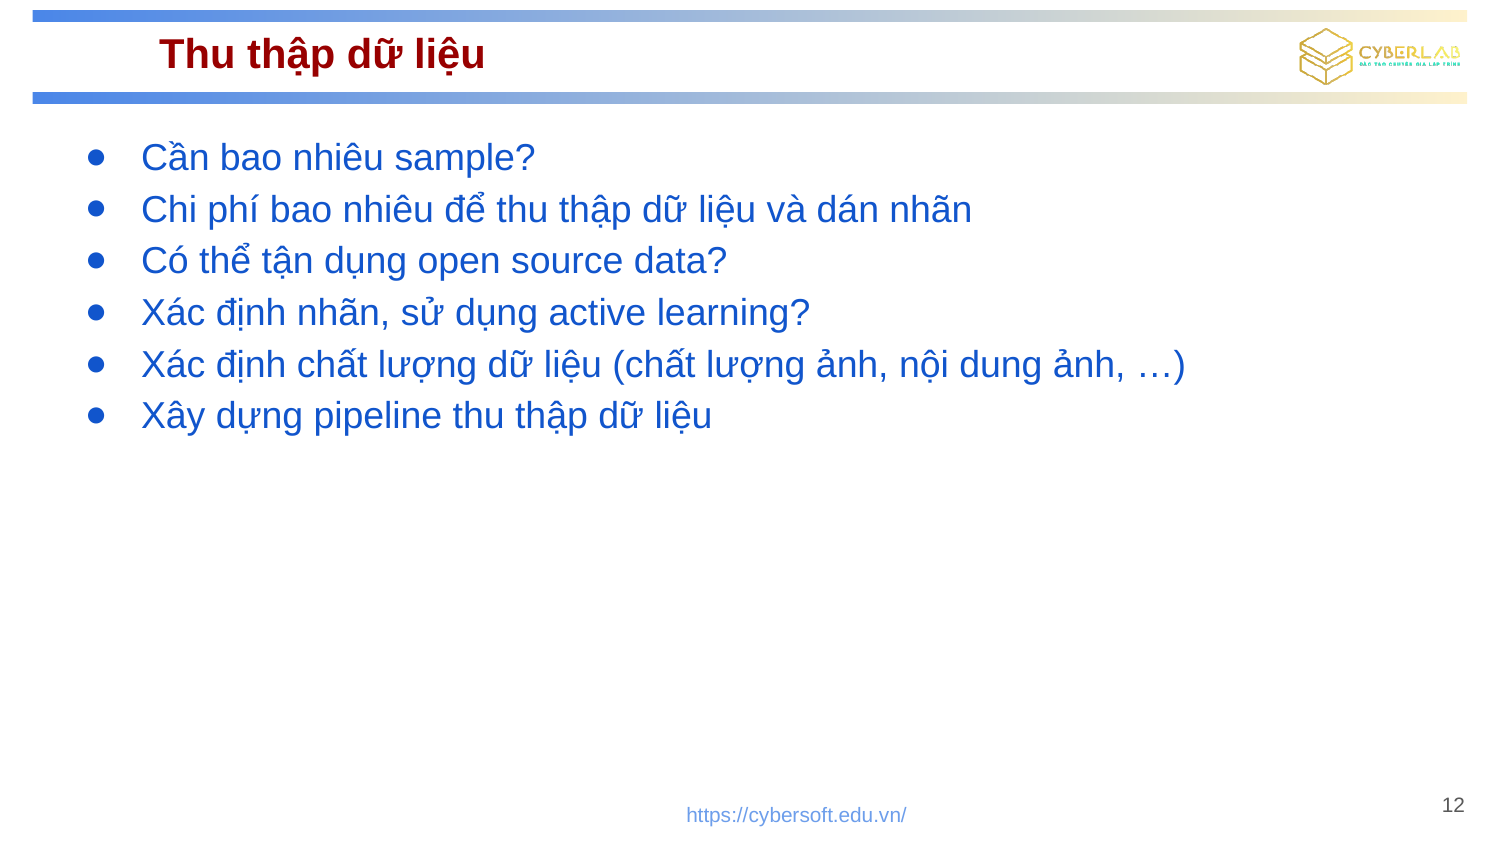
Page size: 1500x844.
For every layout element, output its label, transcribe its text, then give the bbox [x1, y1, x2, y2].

title Thu thập dữ liệu [144, 12, 1449, 93]
slide_number 12 [1389, 782, 1480, 830]
list Cần bao nhiêu sample? Chi phí bao nhiêu để thu thập dữ liệu và dán nhãn Có thể tận dụng open source data? Xác định nhãn, sử dụng active learning? Xác định chất lượng dữ liệu (chất lượng ảnh, nội dung ảnh, …) Xây dựng pipeline thu thập dữ liệu [51, 111, 1449, 762]
picture [1449, 28, 1468, 85]
